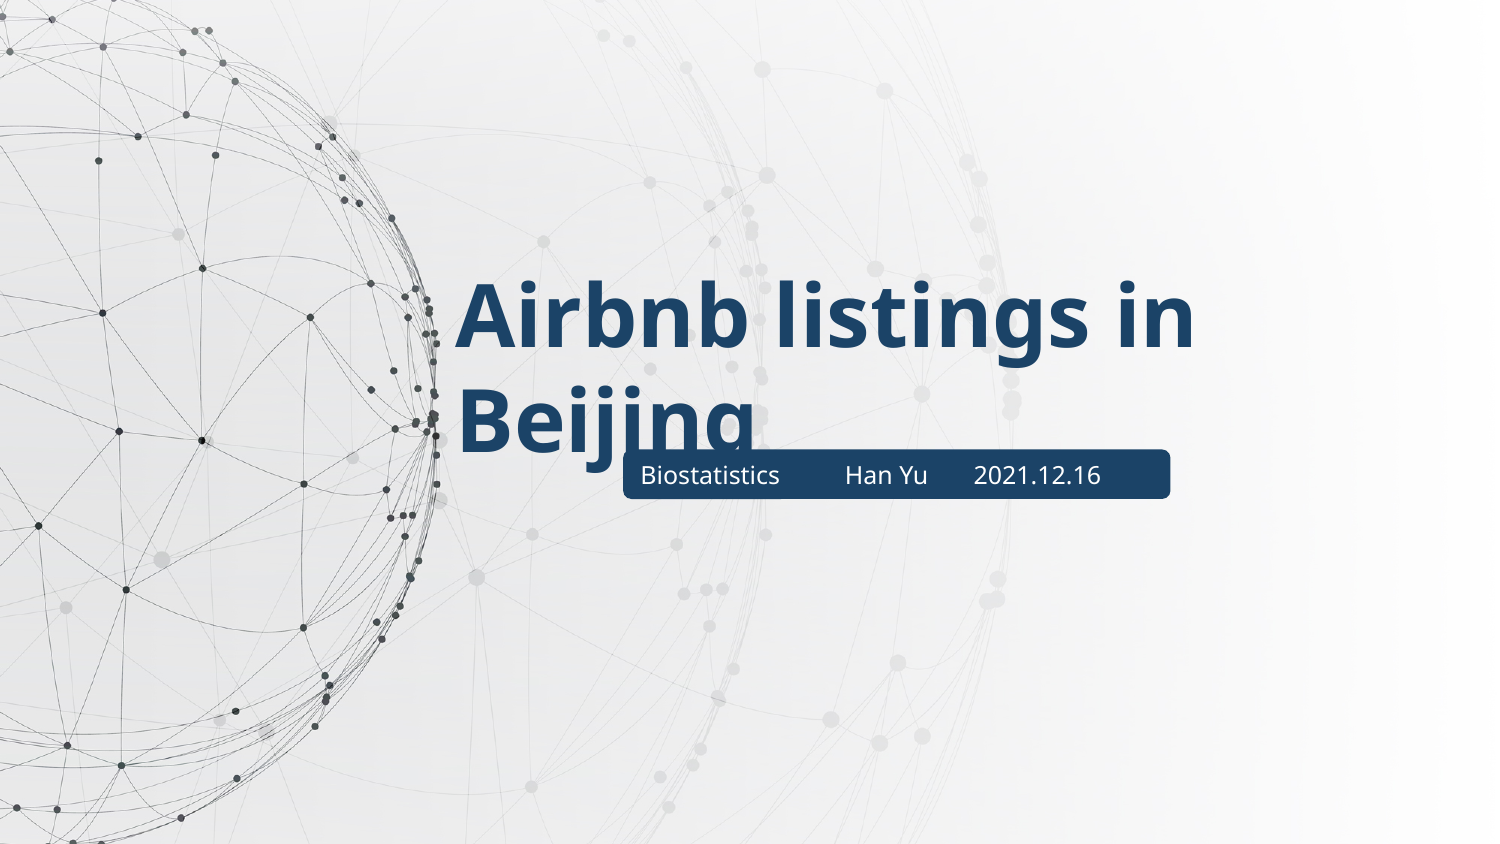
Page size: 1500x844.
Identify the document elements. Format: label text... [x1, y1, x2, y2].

text_box Biostatistics Han Yu 2021.12.16 [623, 449, 1171, 500]
text_box Airbnb listings in Beijing [444, 254, 1478, 476]
picture [0, 0, 1500, 844]
